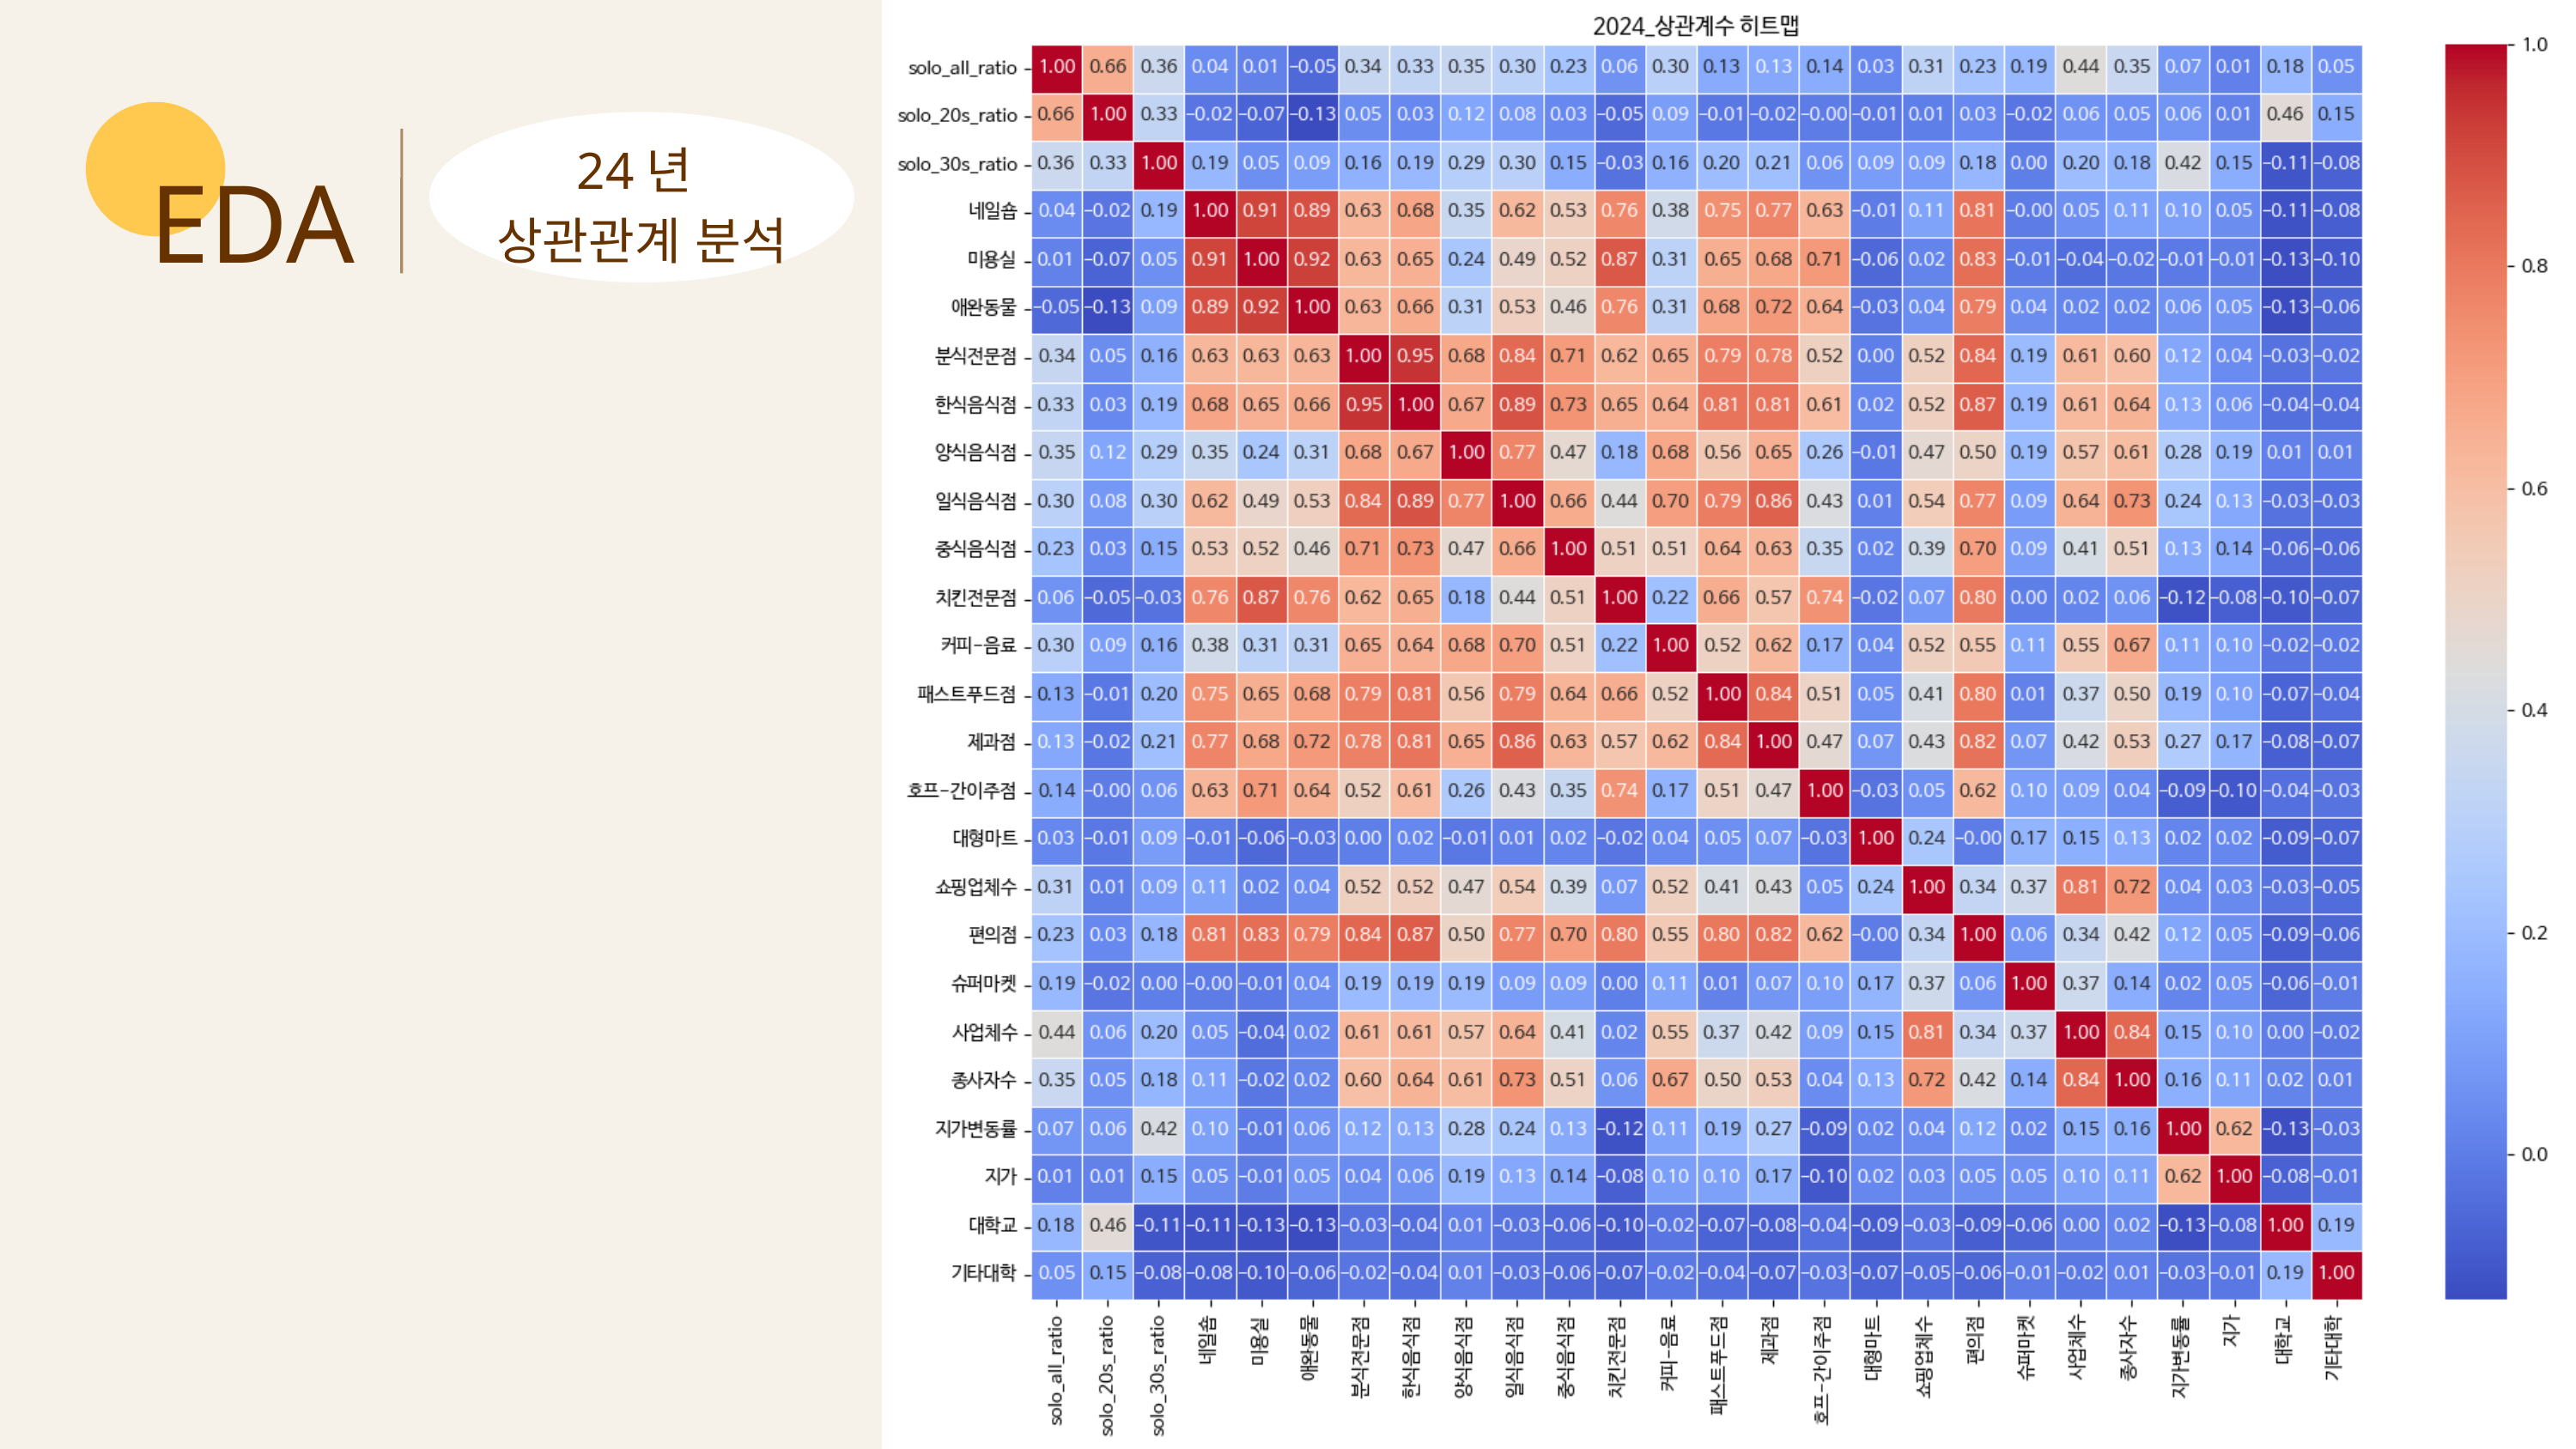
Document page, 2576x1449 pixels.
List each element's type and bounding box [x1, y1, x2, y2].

text_box [85, 101, 877, 273]
picture [881, 0, 2576, 1449]
